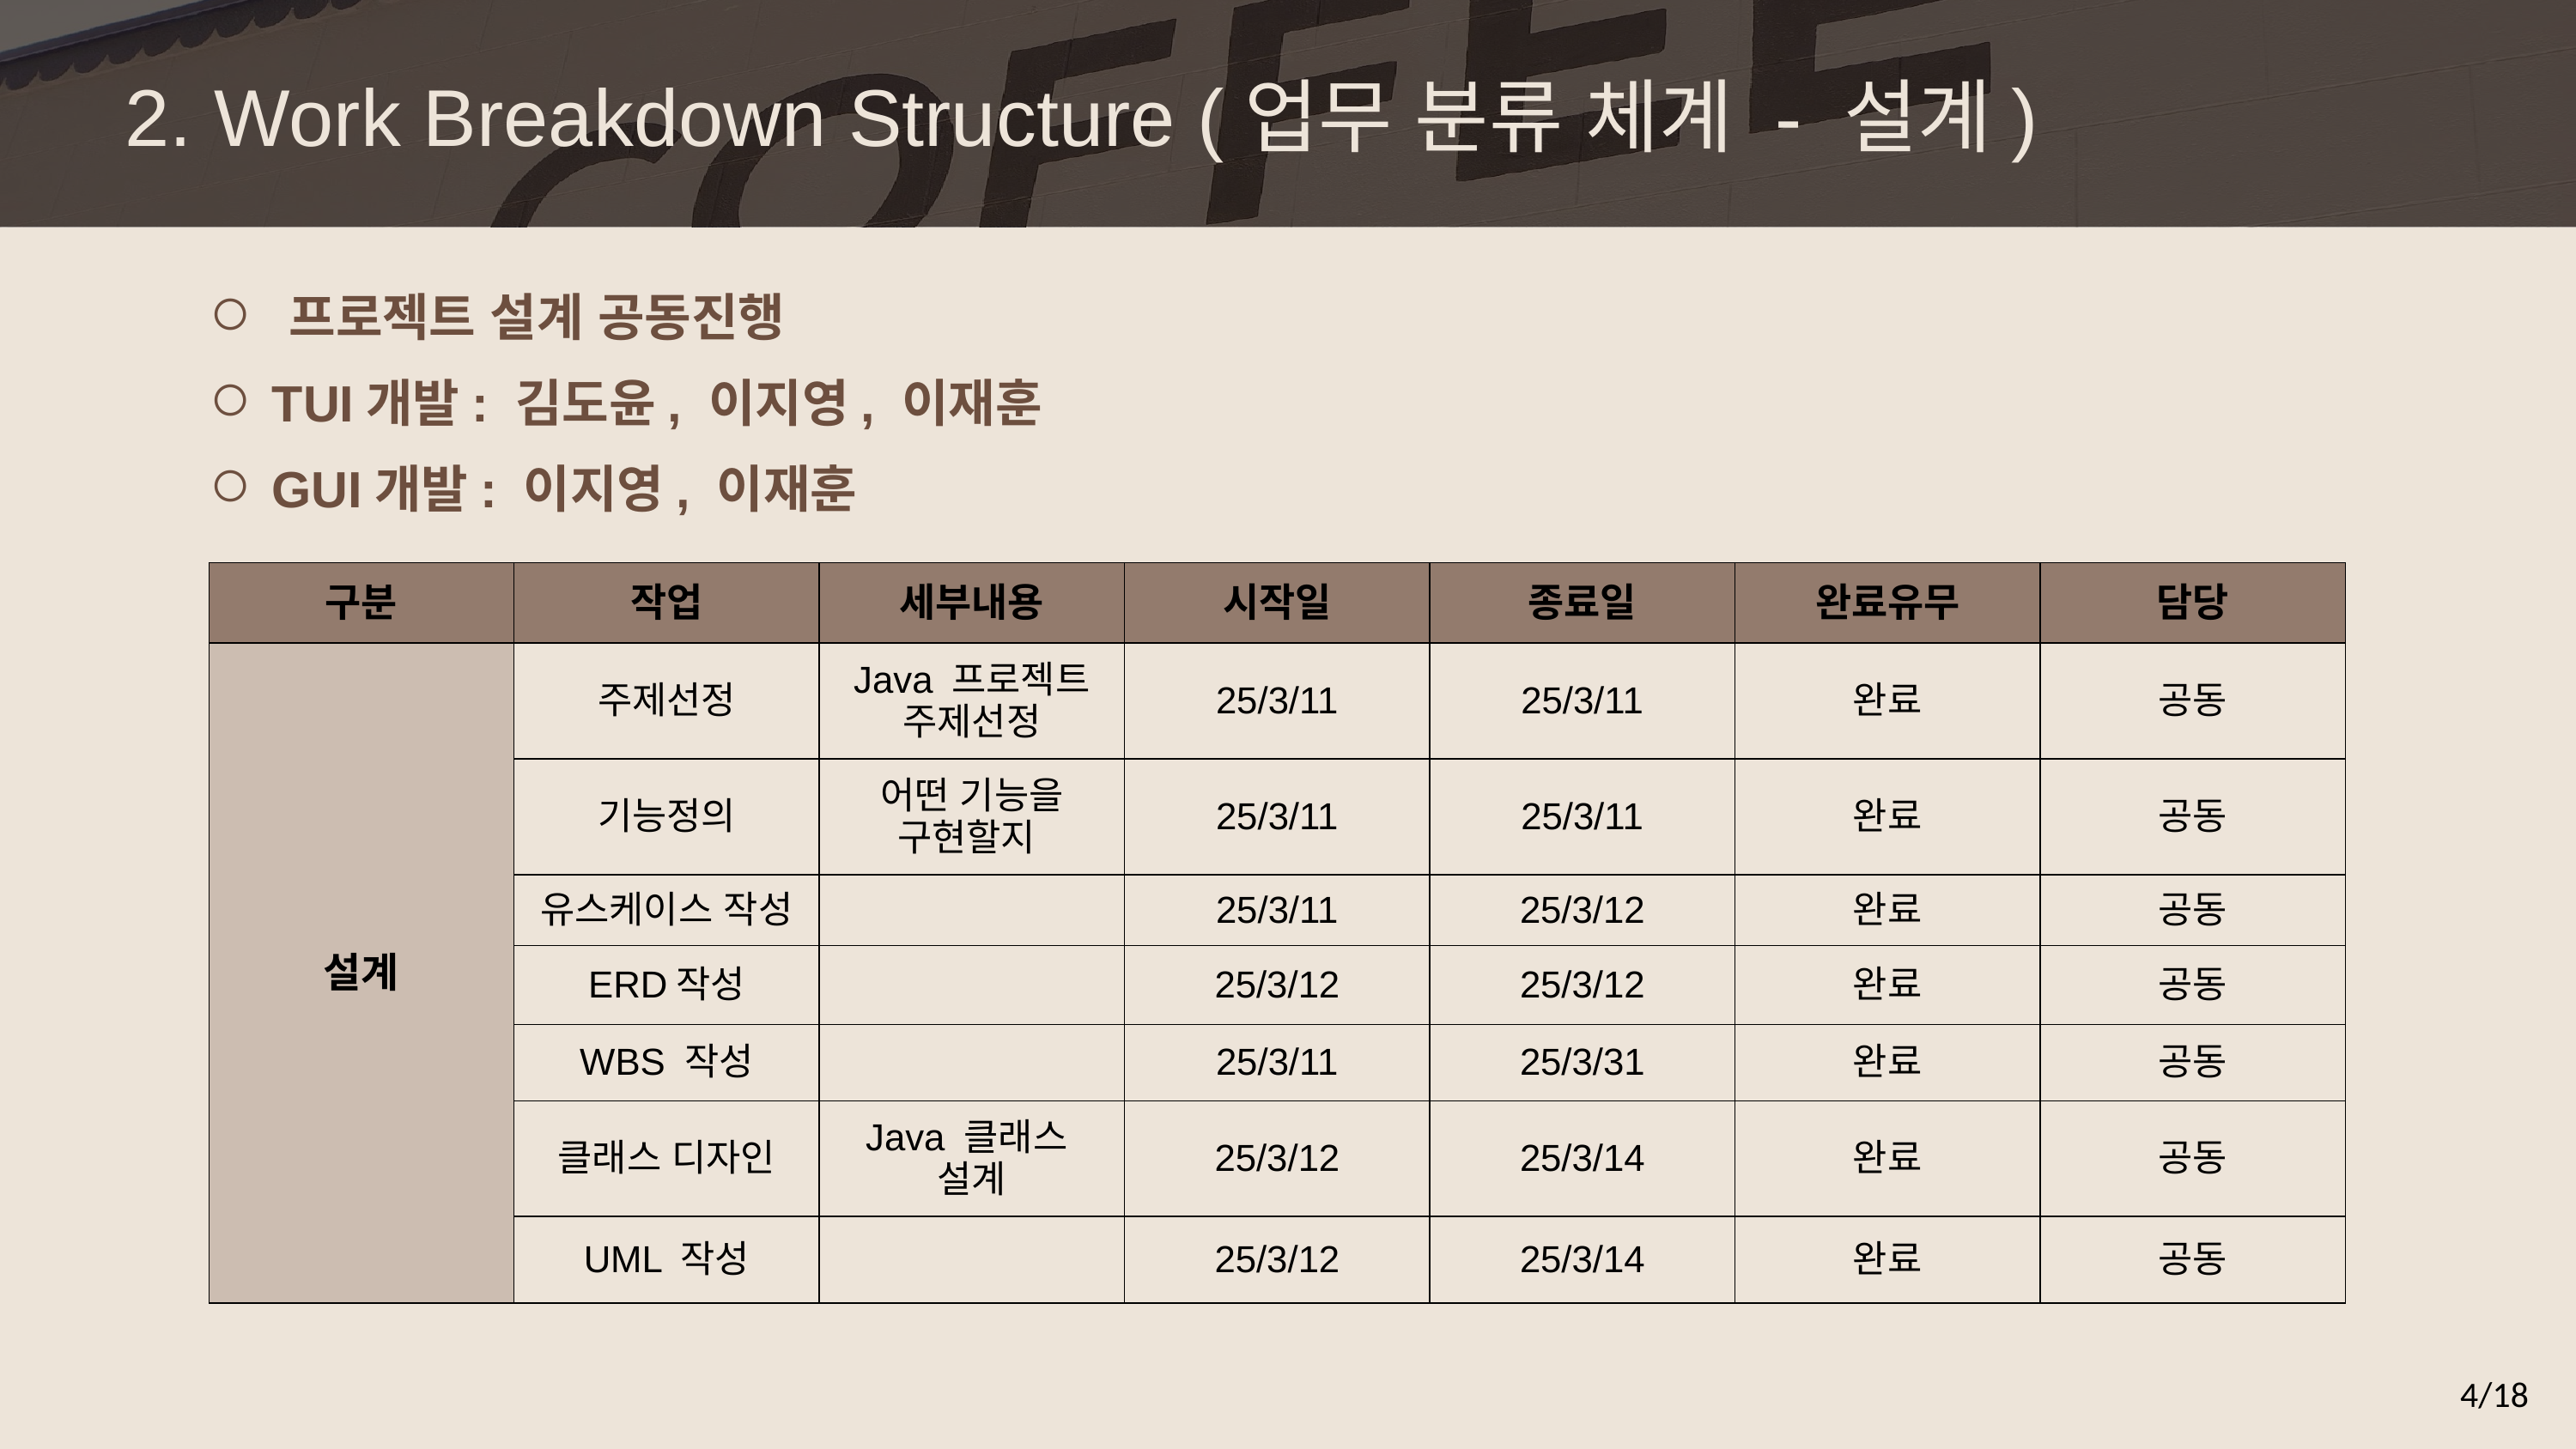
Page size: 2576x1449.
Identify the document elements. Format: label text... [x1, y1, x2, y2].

table_cell Java 프로젝트 주제선정 [820, 644, 1124, 758]
table_cell UML 작성 [514, 1217, 818, 1302]
table_cell 25/3/11 [1125, 876, 1429, 945]
table_cell 공동 [2041, 1025, 2345, 1100]
table_cell ERD작성 [514, 946, 818, 1024]
slide_number 4/18 [2241, 1367, 2543, 1419]
table_cell 25/3/12 [1431, 876, 1735, 945]
table_cell 25/3/12 [1125, 1101, 1429, 1216]
table_cell 공동 [2041, 760, 2345, 874]
table_cell [820, 1217, 1124, 1302]
table_cell 완료 [1735, 760, 2039, 874]
table_cell 완료 [1735, 1101, 2039, 1216]
table_header 완료유무 [1735, 563, 2039, 642]
table_cell 공동 [2041, 946, 2345, 1024]
table_header 작업 [514, 563, 818, 642]
table_cell 완료 [1735, 1217, 2039, 1302]
table_cell 공동 [2041, 876, 2345, 945]
table_cell 25/3/31 [1431, 1025, 1735, 1100]
table_cell 주제선정 [514, 644, 818, 758]
table_cell 공동 [2041, 1101, 2345, 1216]
table_header 시작일 [1125, 563, 1429, 642]
table_header 담당 [2041, 563, 2345, 642]
table_cell 25/3/12 [1125, 1217, 1429, 1302]
table_cell 25/3/11 [1431, 760, 1735, 874]
table_cell 기능정의 [514, 760, 818, 874]
table_cell 어떤 기능을 구현할지 [820, 760, 1124, 874]
table_cell 클래스 디자인 [514, 1101, 818, 1216]
table_cell 25/3/11 [1431, 644, 1735, 758]
table_cell 25/3/14 [1431, 1217, 1735, 1302]
table_cell 25/3/11 [1125, 1025, 1429, 1100]
table_cell 완료 [1735, 644, 2039, 758]
table_cell Java 클래스 설계 [820, 1101, 1124, 1216]
table_header 세부내용 [820, 563, 1124, 642]
table_cell 공동 [2041, 1217, 2345, 1302]
table_cell 25/3/14 [1431, 1101, 1735, 1216]
text_box ○ 프로젝트 설계 공동진행 ○ TUI개발: 김도윤, 이지영, 이재훈 ○ GUI개발: 이지영, 이재훈 [209, 264, 2166, 523]
table_cell 완료 [1735, 876, 2039, 945]
table_header 종료일 [1431, 563, 1735, 642]
table_cell 공동 [2041, 644, 2345, 758]
table_cell 25/3/11 [1125, 760, 1429, 874]
table_cell 완료 [1735, 1025, 2039, 1100]
table_cell 완료 [1735, 946, 2039, 1024]
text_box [0, 0, 2576, 227]
table_header 구분 [210, 563, 513, 642]
table_cell [820, 876, 1124, 945]
table_cell [820, 1025, 1124, 1100]
table_cell [820, 946, 1124, 1024]
table_cell 25/3/12 [1431, 946, 1735, 1024]
table_cell 설계 [210, 644, 513, 1302]
table_cell WBS 작성 [514, 1025, 818, 1100]
table_cell 25/3/11 [1125, 644, 1429, 758]
table_cell 유스케이스 작성 [514, 876, 818, 945]
table_cell 25/3/12 [1125, 946, 1429, 1024]
